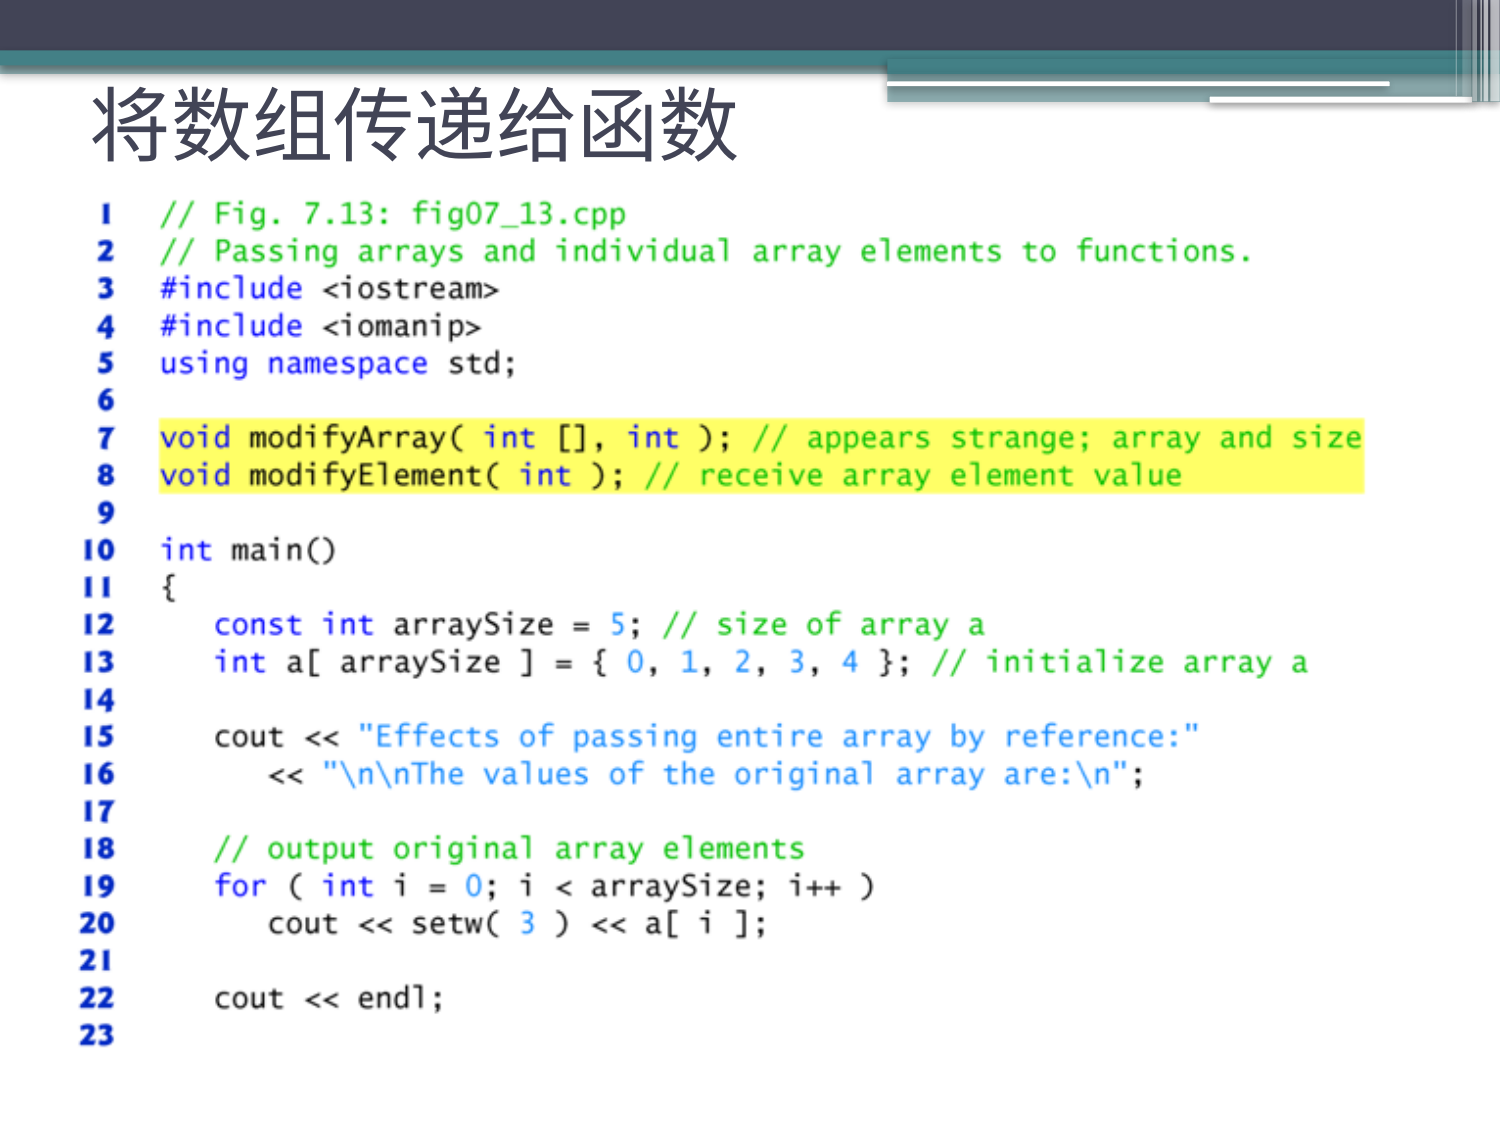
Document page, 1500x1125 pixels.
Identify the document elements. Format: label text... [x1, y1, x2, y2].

picture [74, 187, 1377, 1063]
text_box 将数组传递给函数 [74, 66, 1425, 185]
